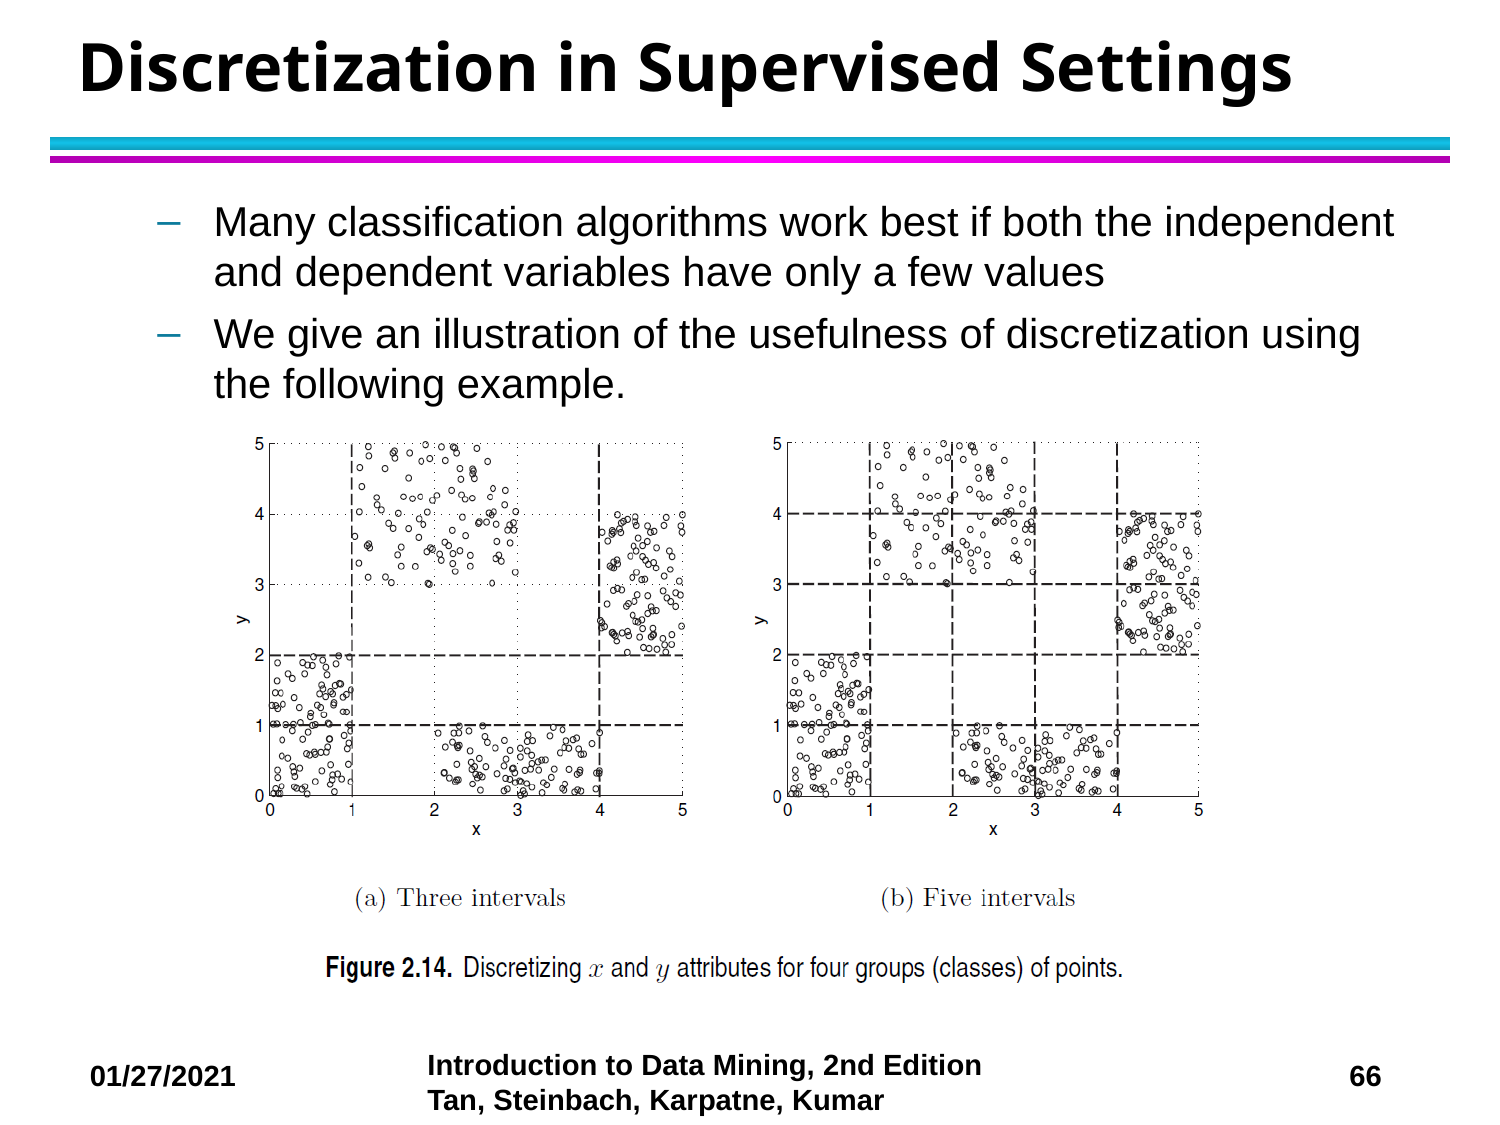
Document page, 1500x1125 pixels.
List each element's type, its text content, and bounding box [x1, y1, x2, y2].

picture [212, 426, 1263, 999]
list Many classification algorithms work best if both the independent and dependent variables have only a few values We give an illustration of the usefulness of discretization using the following example. [67, 187, 1432, 413]
title Discretization in Supervised Settings [62, 24, 1421, 113]
